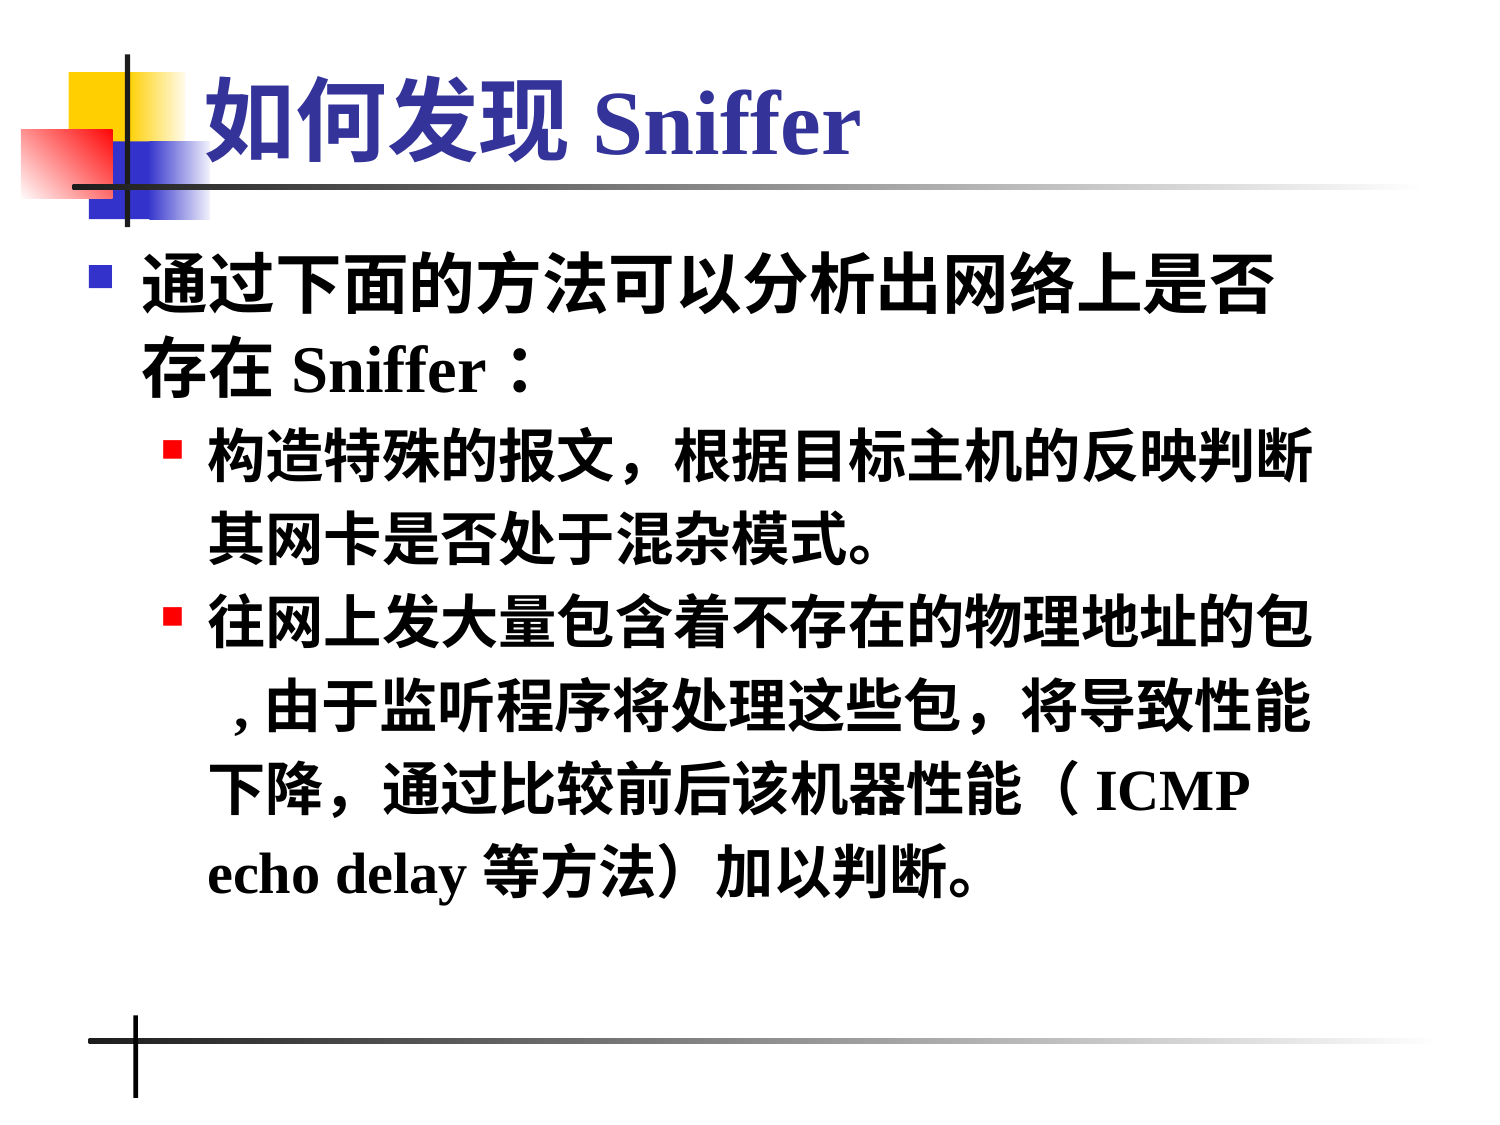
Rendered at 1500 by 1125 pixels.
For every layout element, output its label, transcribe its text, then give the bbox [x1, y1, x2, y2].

title 如何发现Sniffer [188, 23, 1468, 181]
list 通过下面的方法可以分析出网络上是否存在Sniffer： 构造特殊的报文，根据目标主机的反映判断其网卡是否处于混杂模式。 往网上发大量包含着不存在的物理地址的包 ,由于监听程序将处理这些包，将导致性能下降，通过比较前后该机器性能（ICMP echo delay等方法）加以判断。 [70, 231, 1346, 987]
